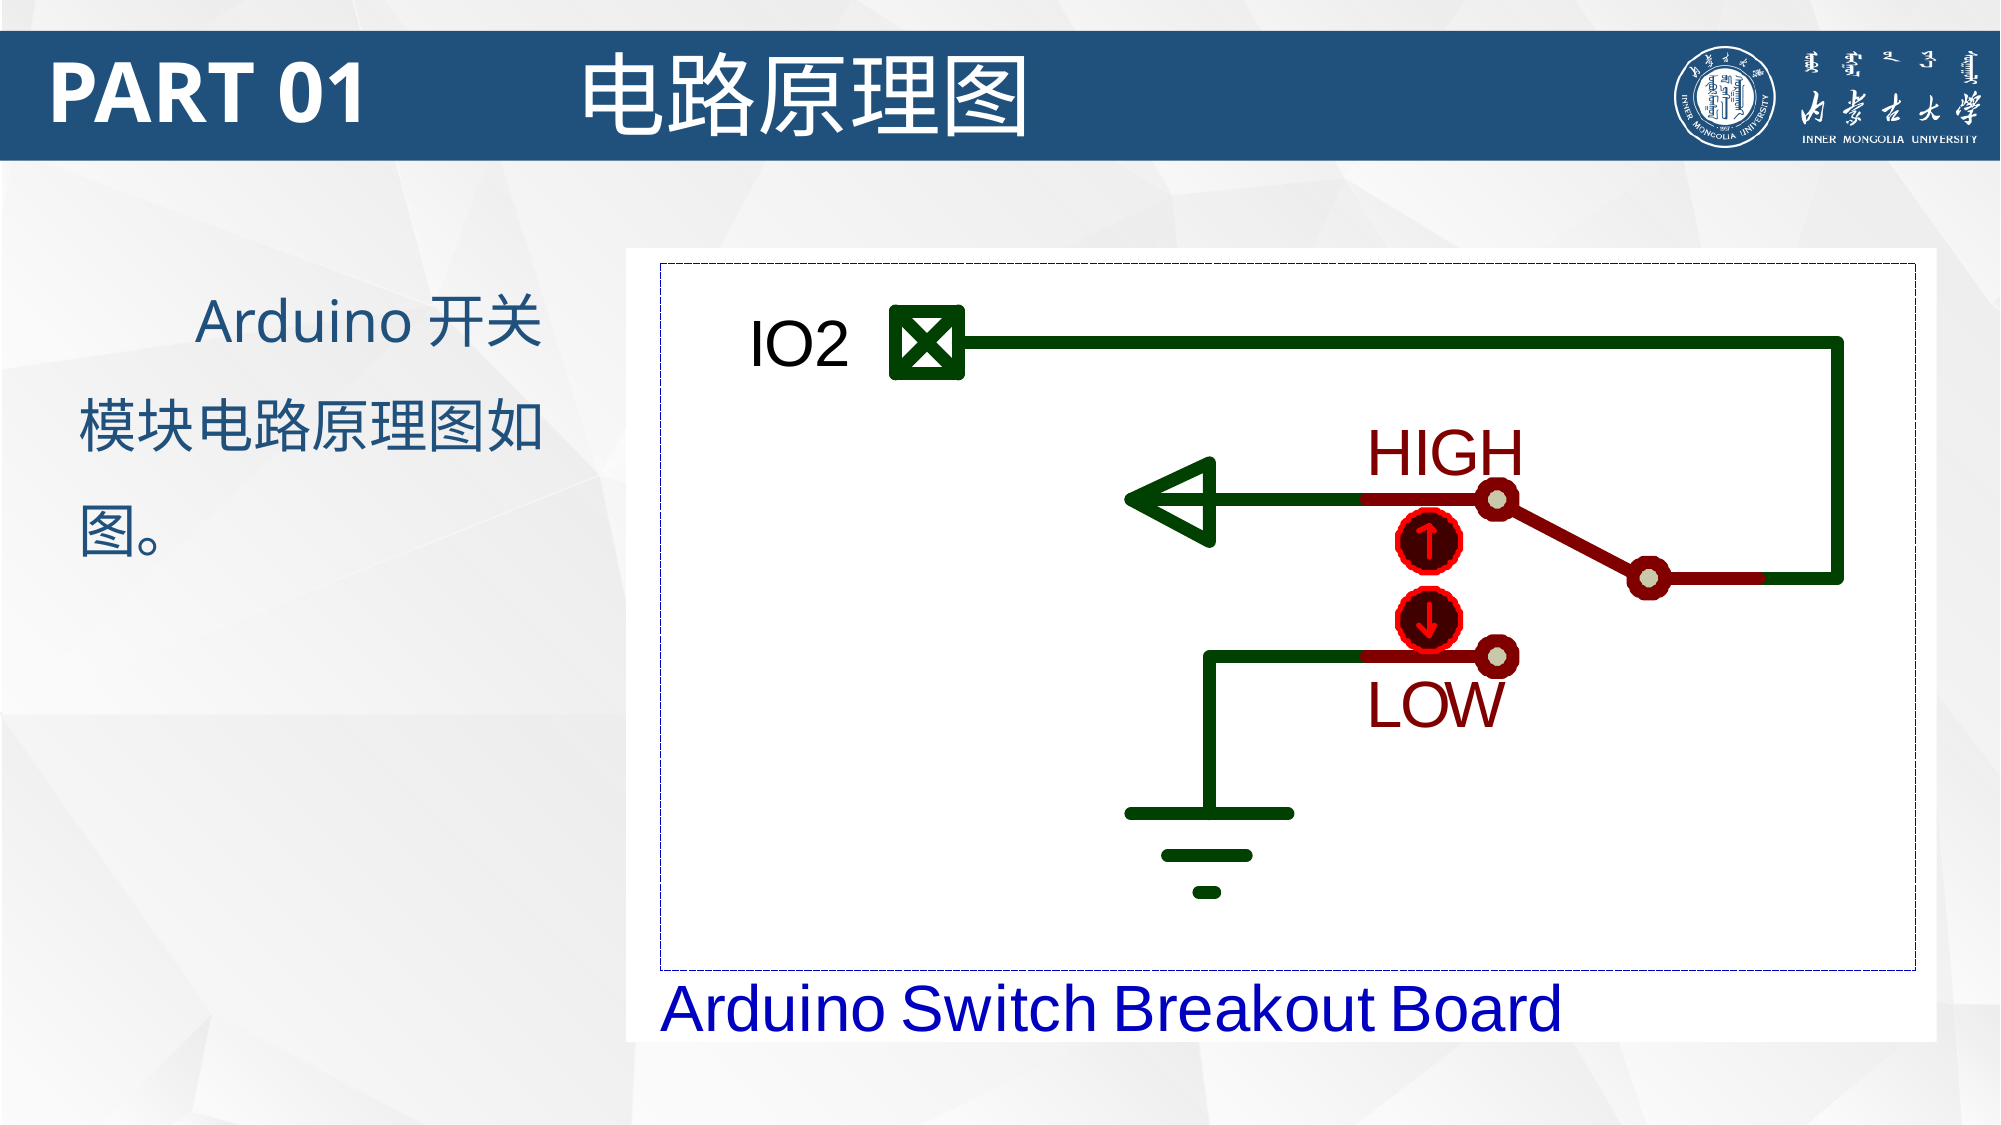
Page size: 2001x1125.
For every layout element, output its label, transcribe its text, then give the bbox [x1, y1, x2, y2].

picture [0, 0, 2001, 1125]
text_box Arduino开关模块电路原理图如图。 [63, 241, 562, 572]
list 电路原理图 [559, 42, 1212, 158]
picture [1673, 46, 1986, 150]
list PART 01 [32, 42, 481, 148]
